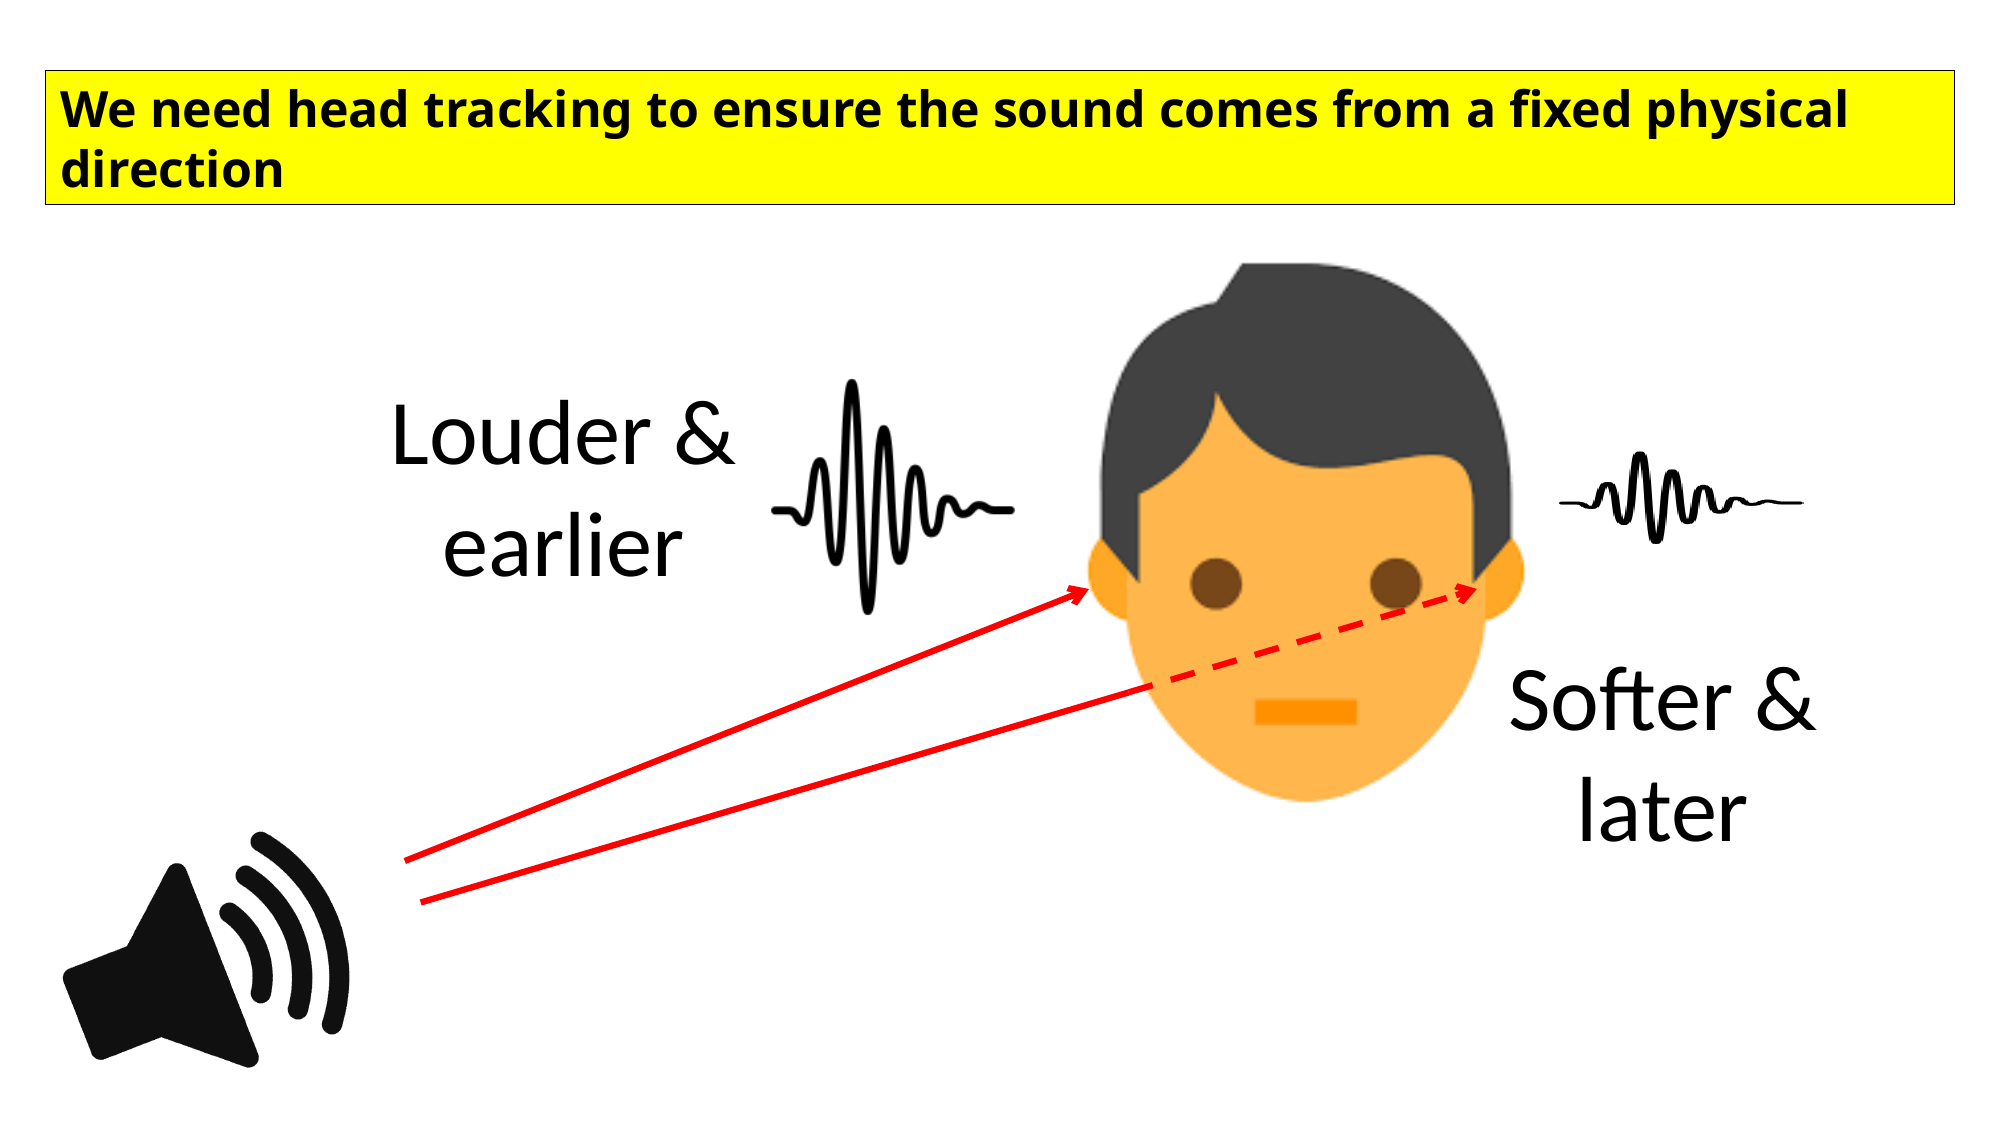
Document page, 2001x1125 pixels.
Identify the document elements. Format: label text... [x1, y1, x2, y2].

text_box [1128, 588, 1477, 693]
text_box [404, 588, 1089, 862]
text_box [420, 692, 1129, 903]
picture [762, 226, 1816, 841]
text_box We need head tracking to ensure the sound comes from a fixed physical direction [45, 70, 1955, 205]
text_box Softer & later [1435, 630, 1891, 868]
text_box Louder & earlier [306, 364, 822, 602]
picture [8, 770, 400, 1125]
